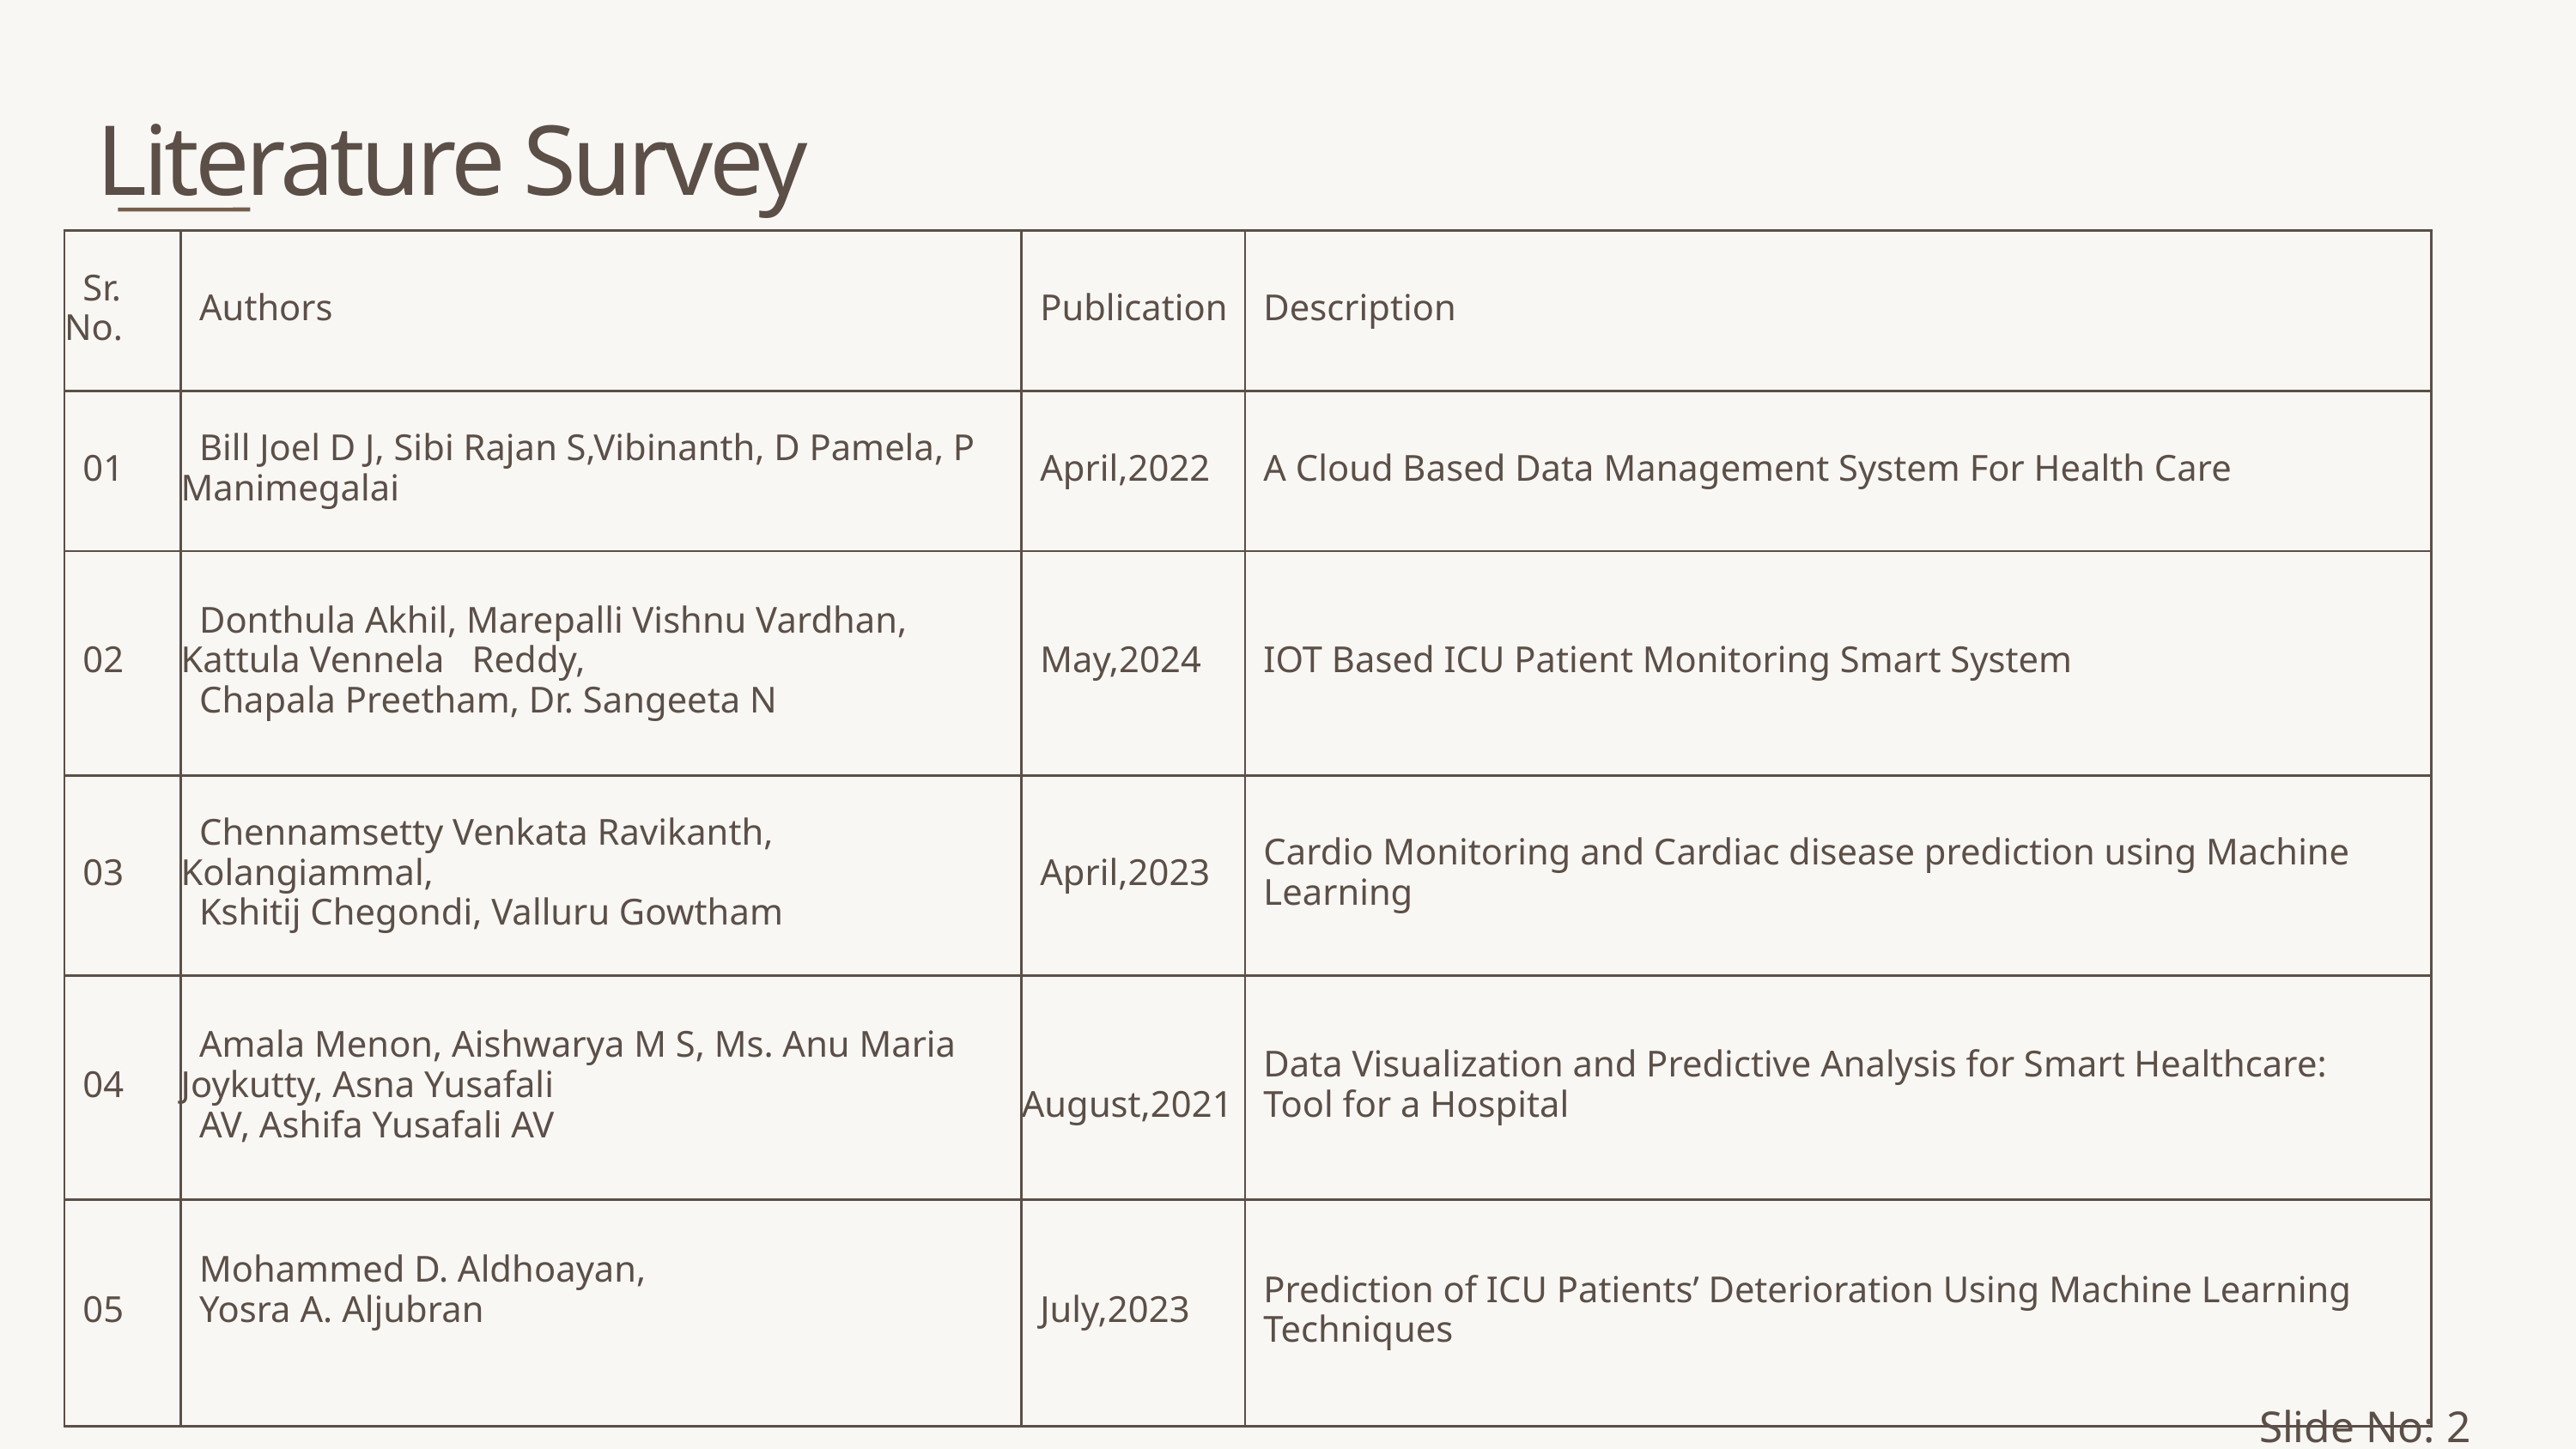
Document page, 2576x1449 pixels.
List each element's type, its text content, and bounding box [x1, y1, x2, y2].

table_cell Cardio Monitoring and Cardiac disease prediction using Machine Learning [1246, 777, 2430, 974]
table_header Sr. No. [65, 232, 179, 390]
table_header Authors [182, 232, 1020, 390]
table_cell April,2022 [1023, 392, 1244, 550]
table_header Description [1246, 232, 2430, 390]
table_cell IOT Based ICU Patient Monitoring Smart System [1246, 552, 2430, 774]
table_cell May,2024 [1023, 552, 1244, 774]
table_cell Data Visualization and Predictive Analysis for Smart Healthcare: Tool for a Hospital [1246, 977, 2430, 1198]
table_cell April,2023 [1023, 777, 1244, 974]
table_cell 02 [65, 552, 179, 774]
table_cell 04 [65, 977, 179, 1198]
table_cell 01 [65, 392, 179, 550]
table_cell Chennamsetty Venkata Ravikanth, Kolangiammal, Kshitij Chegondi, Valluru Gowtham [182, 777, 1020, 974]
table_cell 03 [65, 777, 179, 974]
table_cell Amala Menon, Aishwarya M S, Ms. Anu Maria Joykutty, Asna Yusafali AV, Ashifa Yusafali AV [182, 977, 1020, 1198]
table_cell July,2023 [1023, 1201, 1244, 1425]
table_cell Bill Joel D J, Sibi Rajan S,Vibinanth, D Pamela, P Manimegalai [182, 392, 1020, 550]
table_cell 05 [65, 1201, 179, 1425]
table_cell August,2021 [1023, 977, 1244, 1198]
table_cell Donthula Akhil, Marepalli Vishnu Vardhan, Kattula Vennela Reddy, Chapala Preetham, Dr. Sangeeta N [182, 552, 1020, 774]
table_header Publication [1023, 232, 1244, 390]
table_cell Mohammed D. Aldhoayan, Yosra A. Aljubran [182, 1201, 1020, 1425]
text_box Literature Survey [96, 91, 1414, 215]
table_cell Prediction of ICU Patients’ Deterioration Using Machine Learning Techniques [1246, 1201, 2430, 1425]
table_cell A Cloud Based Data Management System For Health Care [1246, 392, 2430, 550]
text_box Slide No: 2 [2254, 1391, 2476, 1449]
